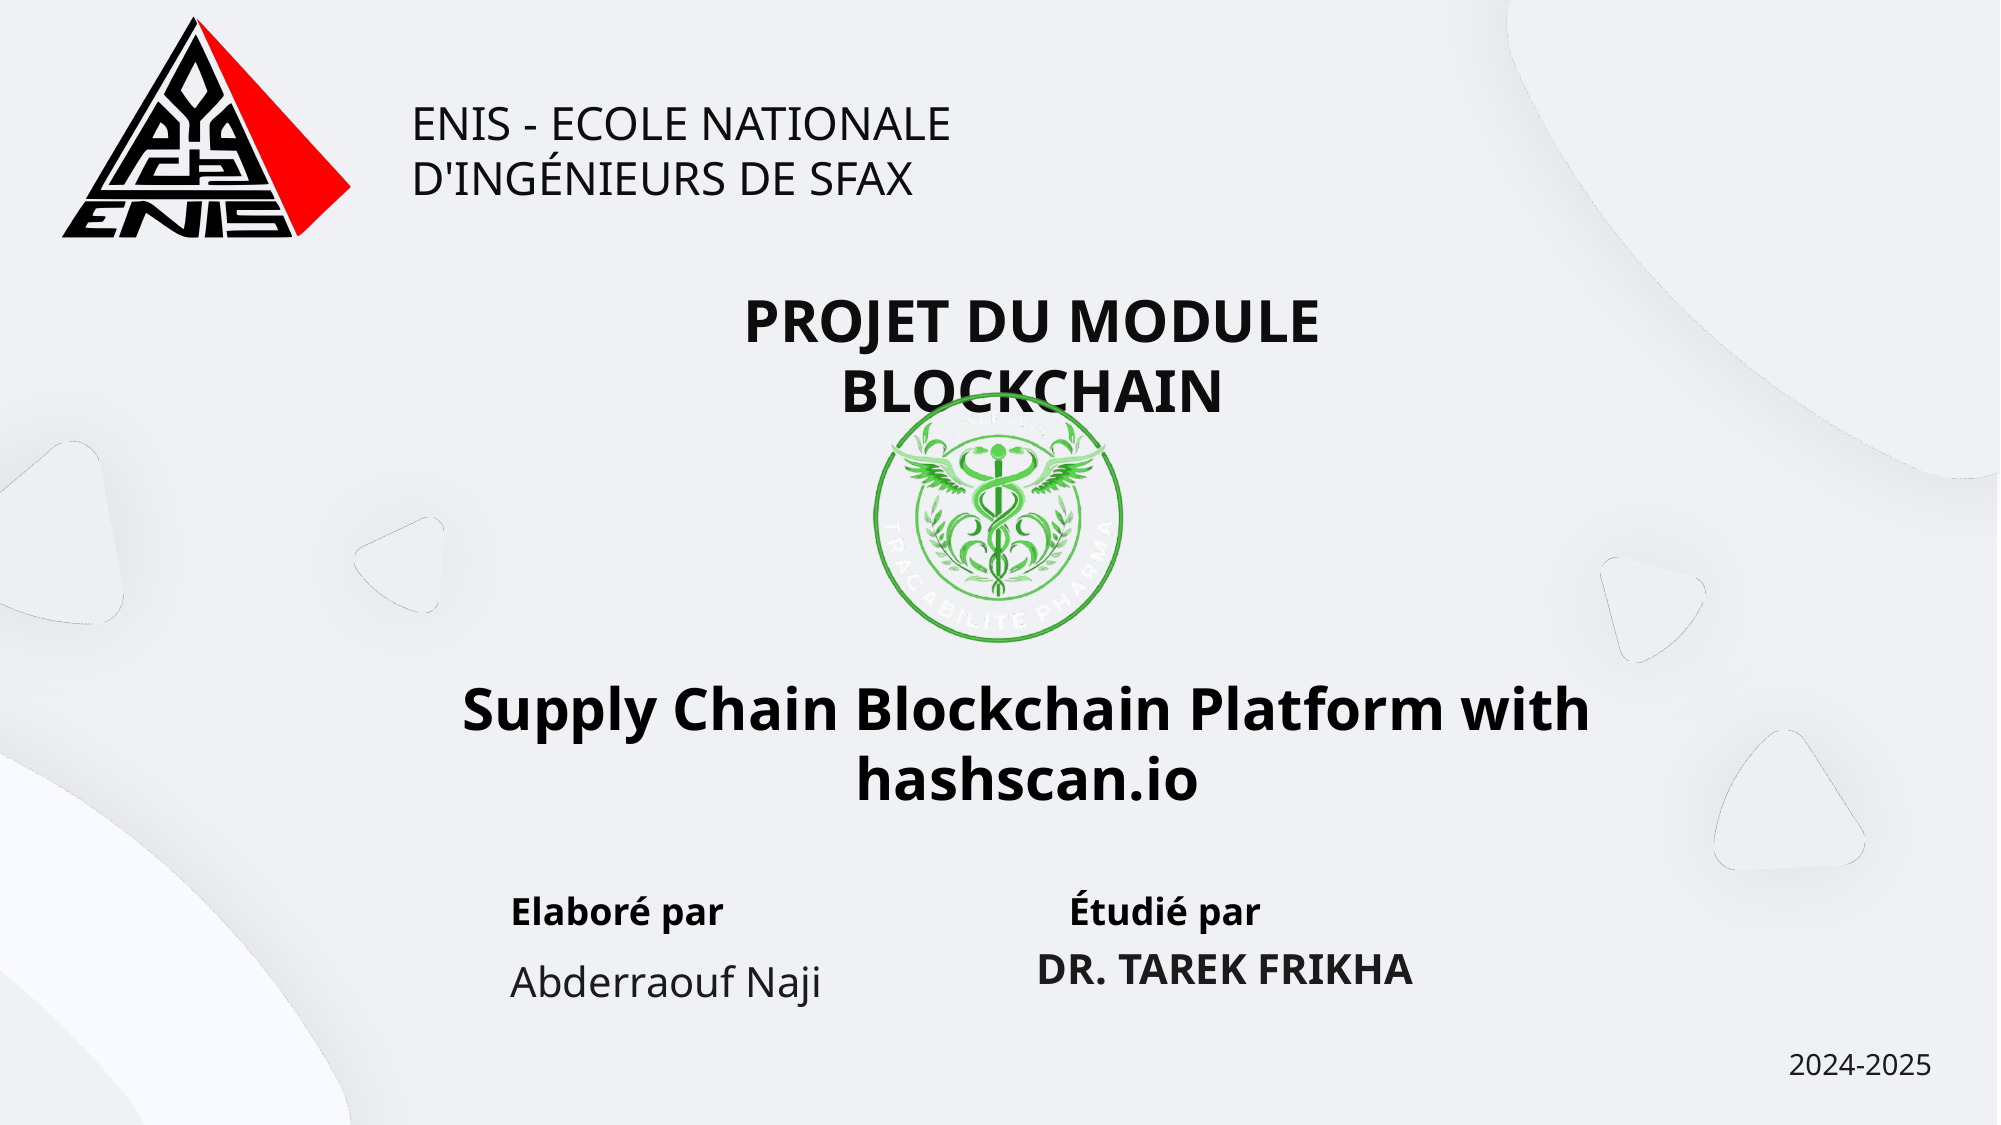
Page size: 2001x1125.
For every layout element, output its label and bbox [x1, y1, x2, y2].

picture [0, 0, 2000, 1125]
text_box [495, 880, 1505, 1015]
